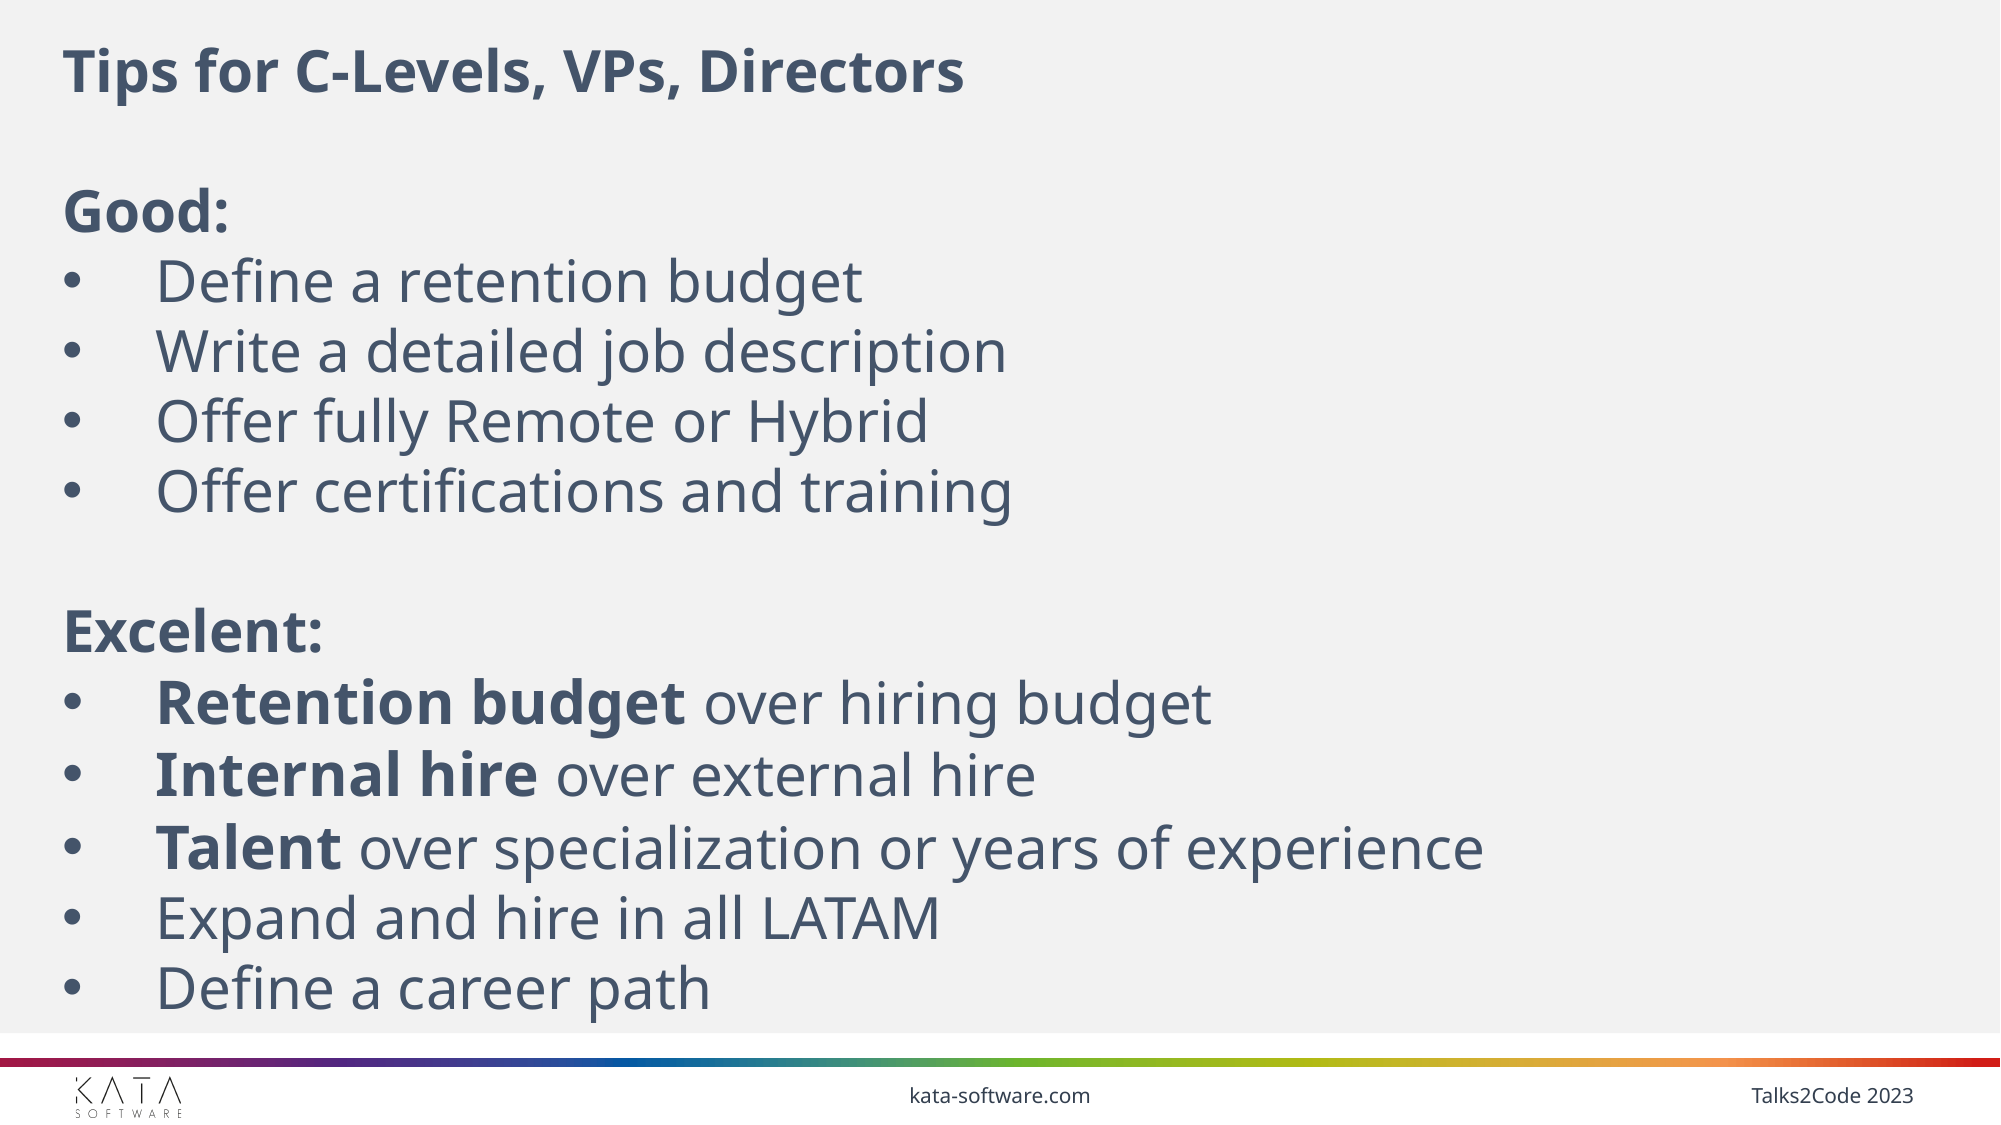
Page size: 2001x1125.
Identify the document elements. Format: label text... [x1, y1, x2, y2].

text_box [0, 0, 2000, 1034]
text_box Tips for C-Levels, VPs, Directors Good: Define a retention budget Write a detailed job description Offer fully Remote or Hybrid Offer certifications and training Excelent: Retention budget over hiring budget Internal hire over external hire Talent over specialization or years of experience Expand and hire in all LATAM Define a career path [47, 26, 1970, 1029]
